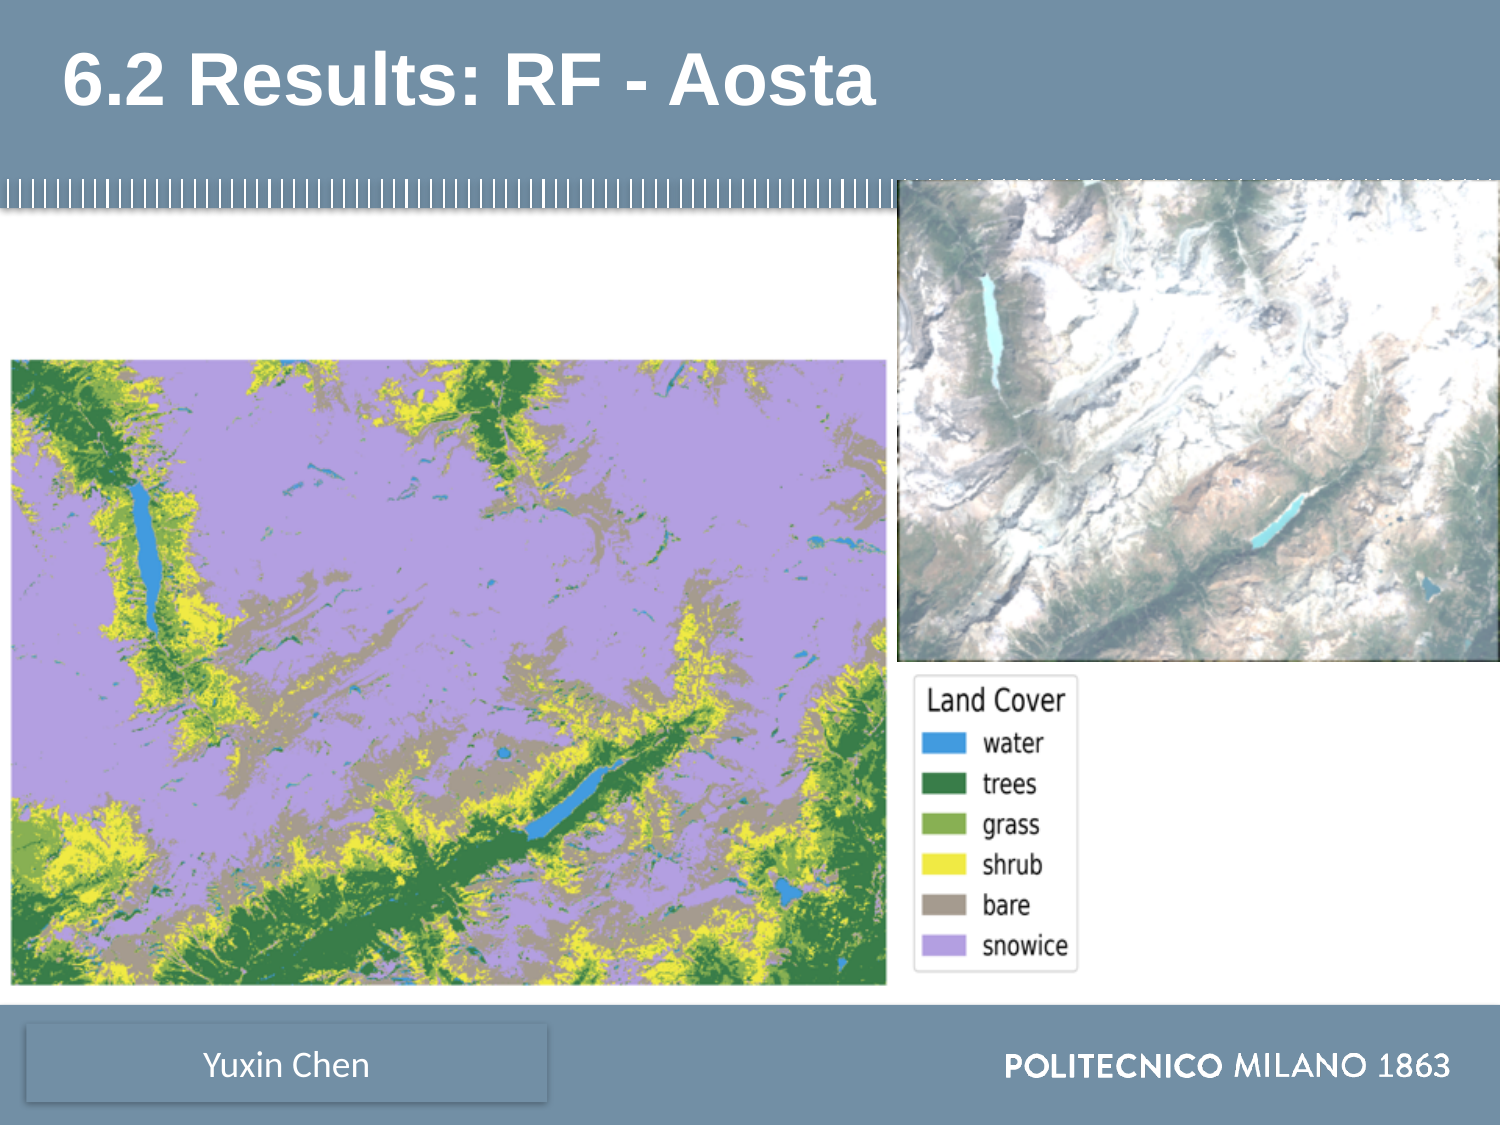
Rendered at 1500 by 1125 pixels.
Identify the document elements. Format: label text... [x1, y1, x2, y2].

title 6.2 Results: RF - Aosta [47, 22, 1455, 161]
picture [999, 1041, 1456, 1089]
picture [896, 180, 1500, 662]
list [0, 346, 1090, 1000]
text_box Yuxin Chen [26, 1023, 548, 1103]
